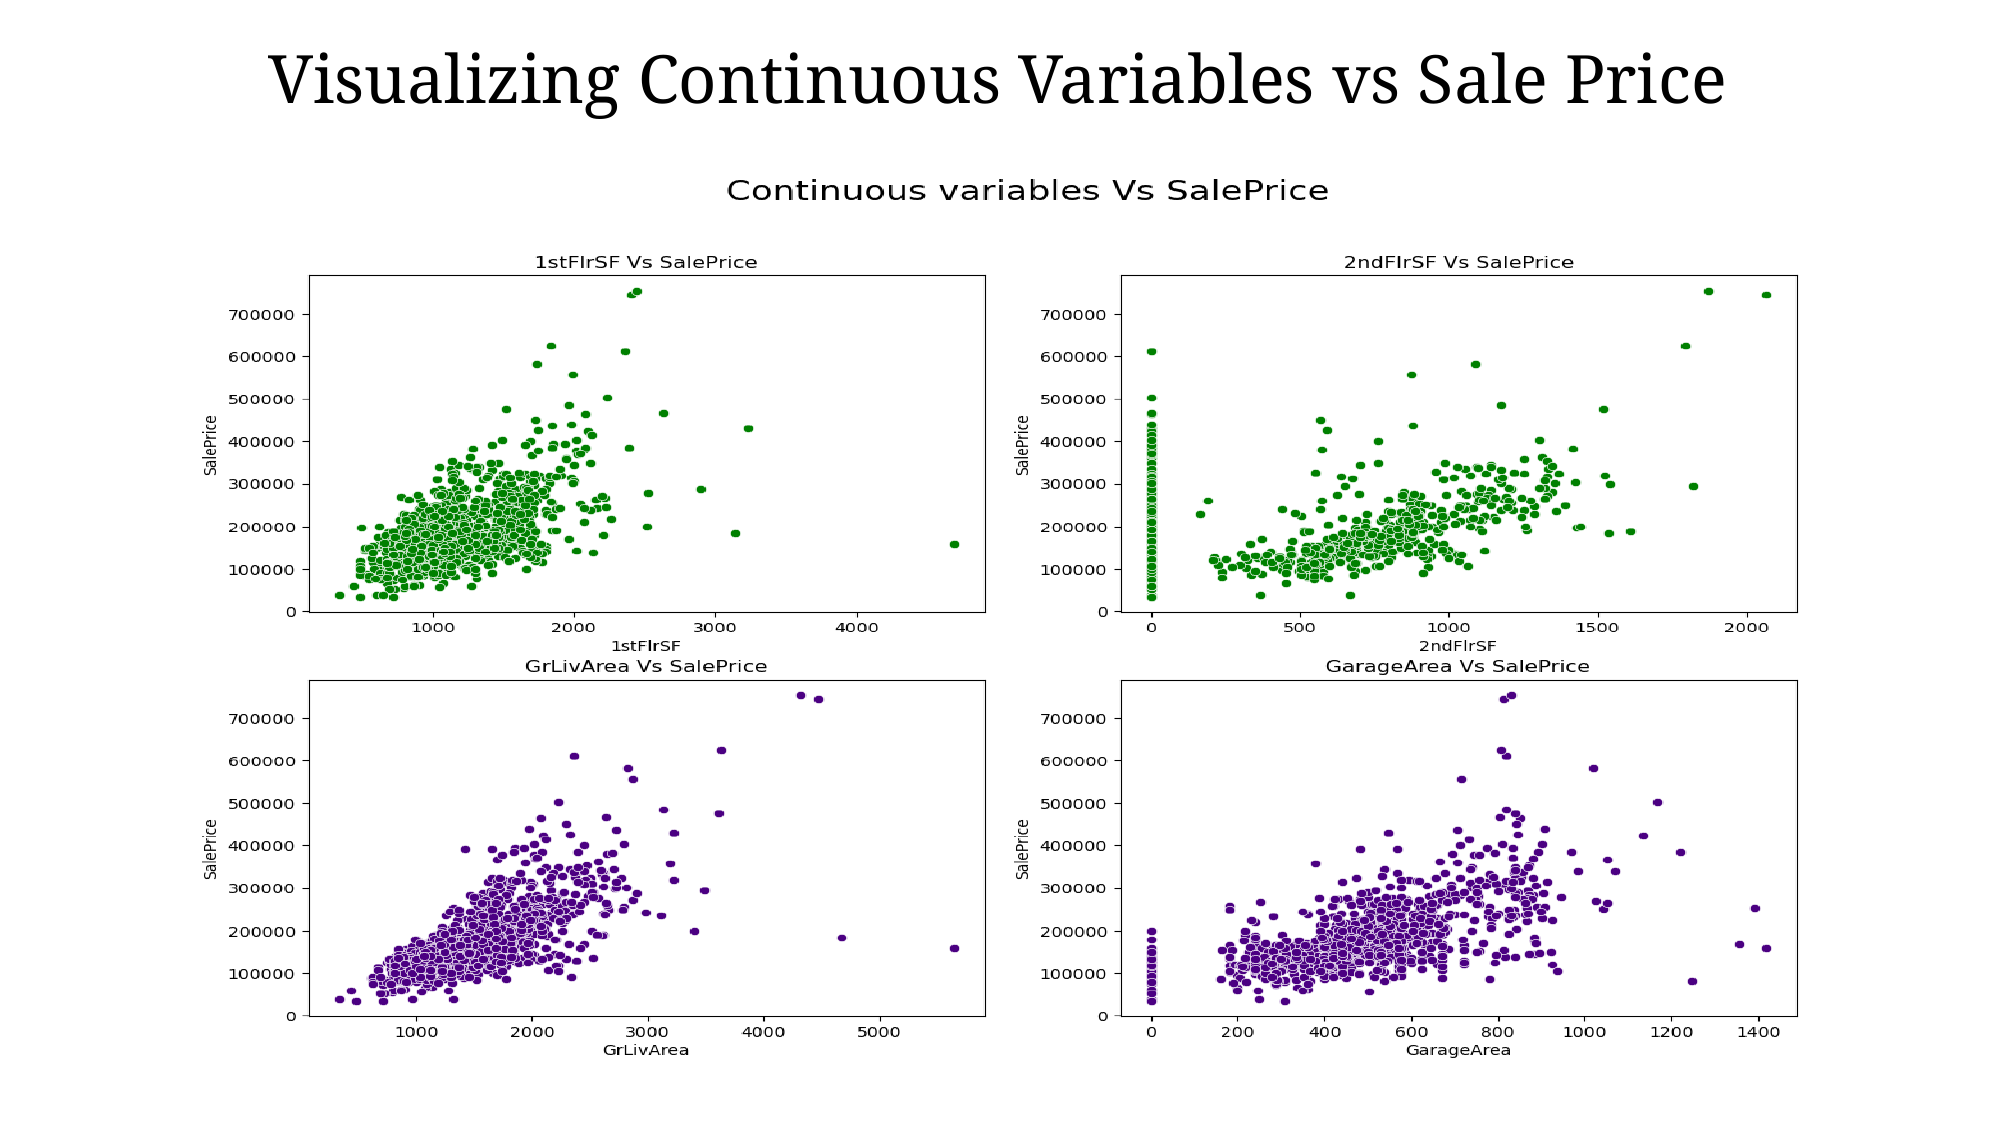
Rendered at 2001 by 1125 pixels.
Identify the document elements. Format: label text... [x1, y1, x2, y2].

text_box Visualizing Continuous Variables vs Sale Price [111, 29, 1885, 125]
picture [190, 169, 1810, 1067]
